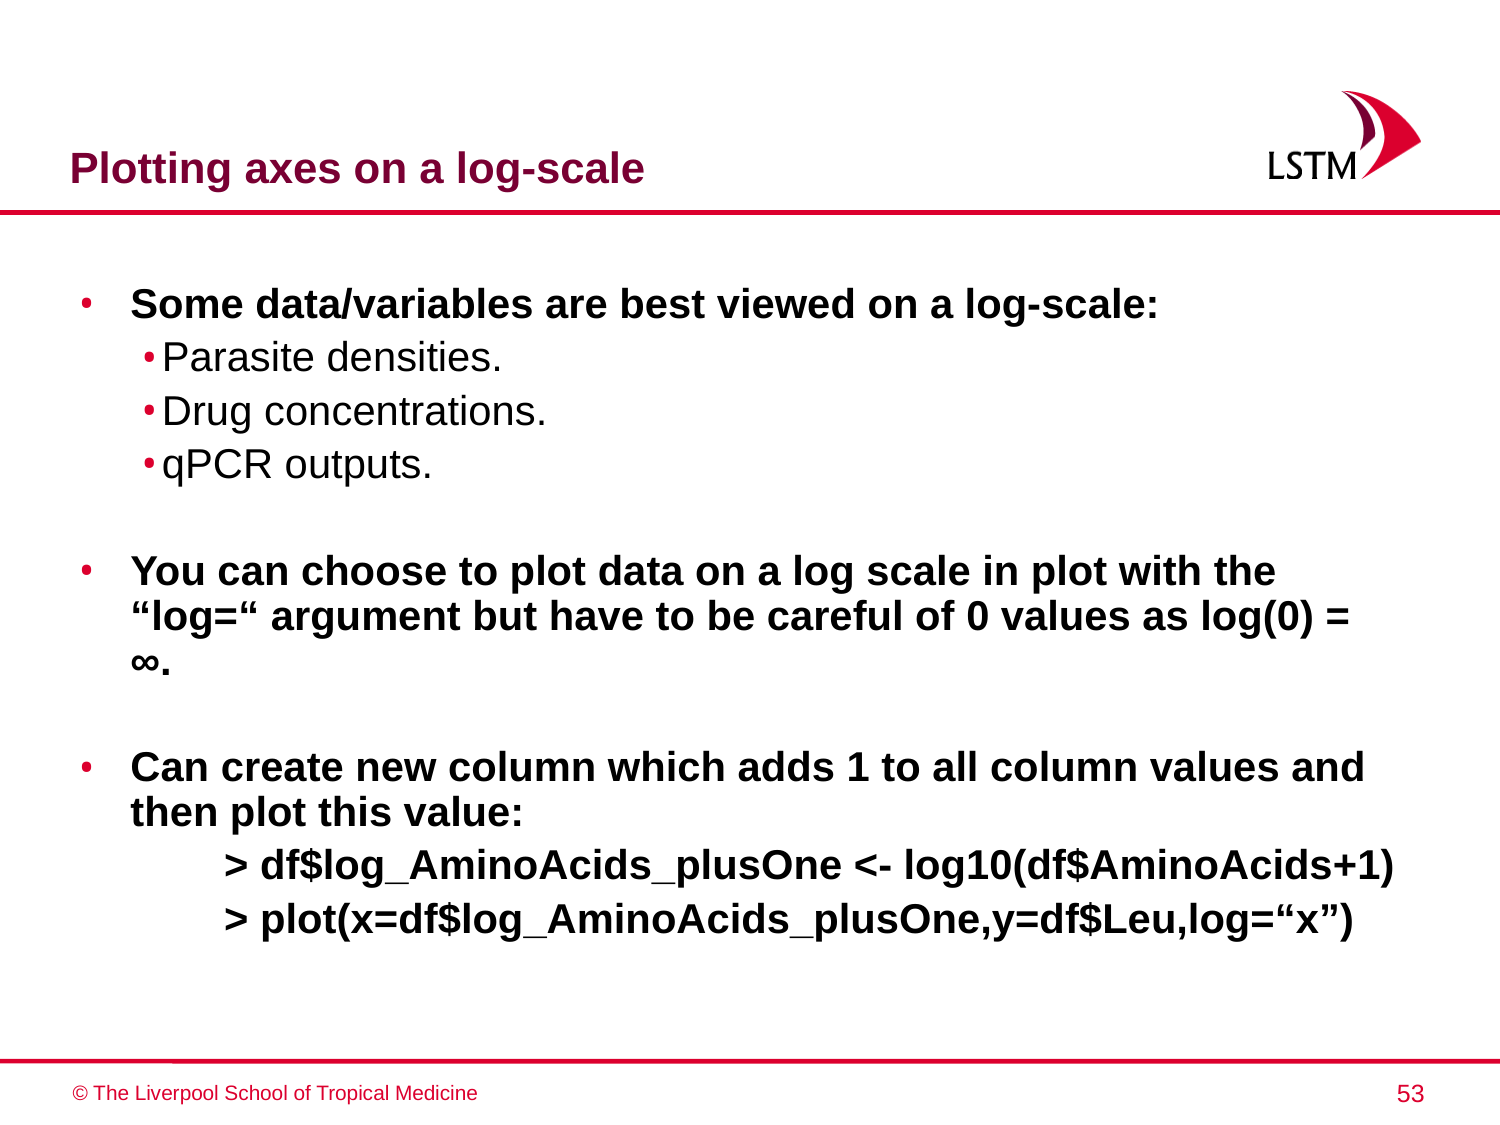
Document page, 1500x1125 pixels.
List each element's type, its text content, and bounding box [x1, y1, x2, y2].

list Some data/variables are best viewed on a log-scale: Parasite densities. Drug concentrations. qPCR outputs. You can choose to plot data on a log scale in plot with the “log=“ argument but have to be careful of 0 values as log(0) = ∞. Can create new column which adds 1 to all column values and then plot this value: > df$log_AminoAcids_plusOne <- log10(df$AminoAcids+1) > plot(x=df$log_AminoAcids_plusOne,y=df$Leu,log=“x”) [58, 274, 1413, 1013]
title Plotting axes on a log-scale [54, 99, 1118, 201]
picture [1269, 91, 1421, 179]
